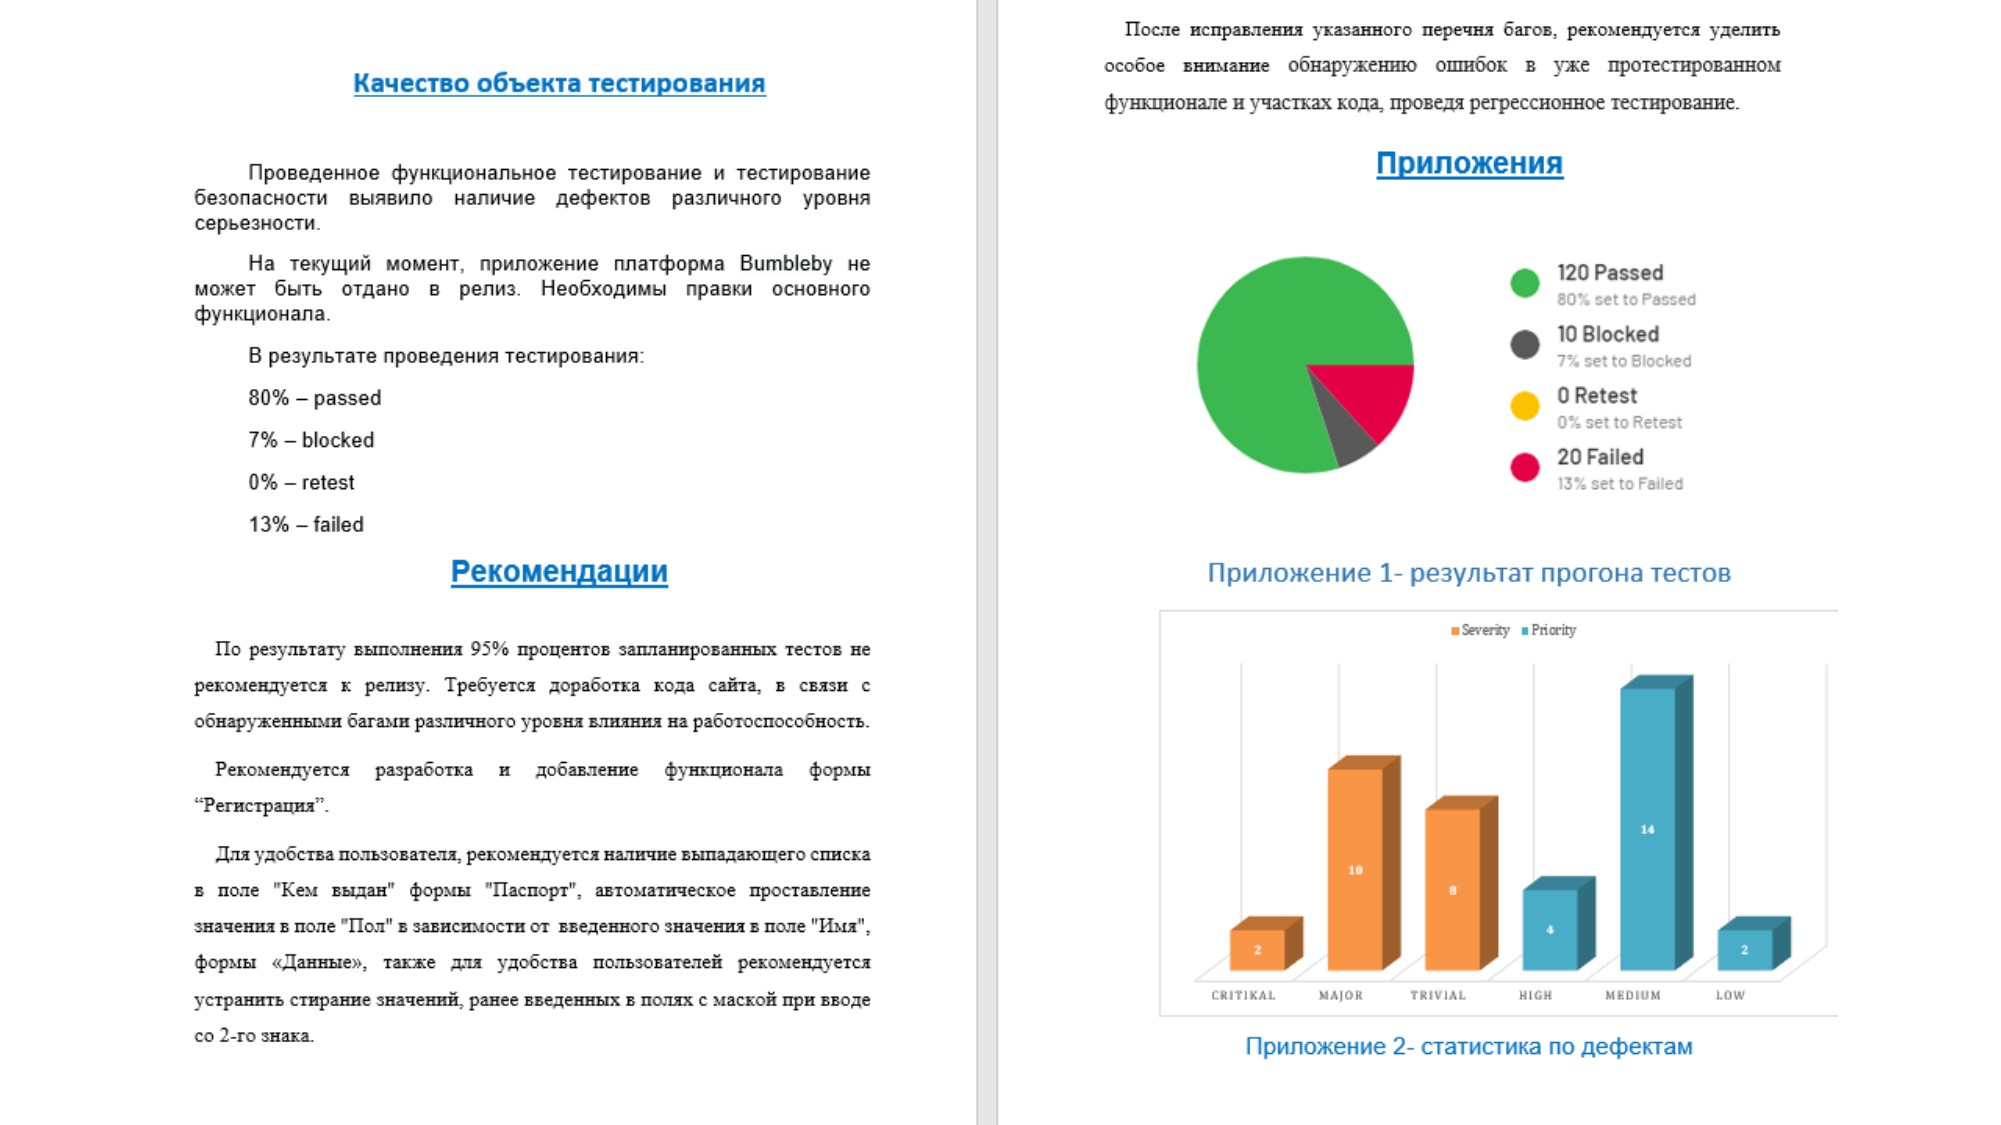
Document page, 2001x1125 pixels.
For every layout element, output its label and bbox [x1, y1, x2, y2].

picture [162, 0, 1838, 1125]
